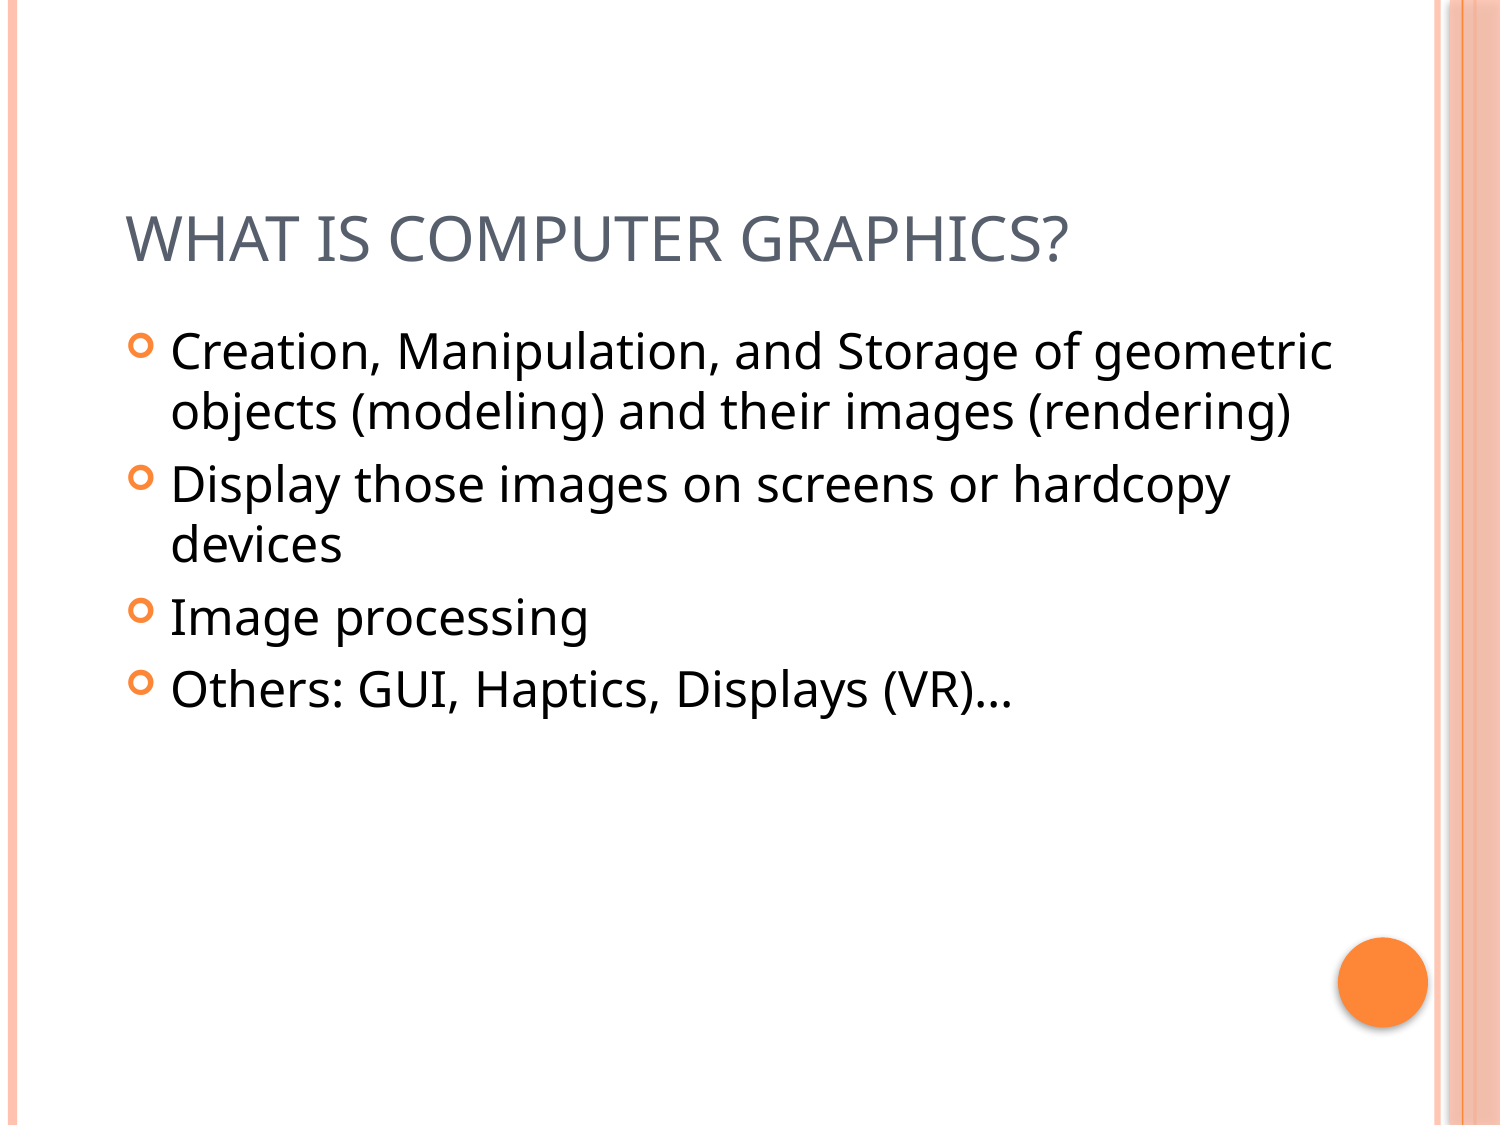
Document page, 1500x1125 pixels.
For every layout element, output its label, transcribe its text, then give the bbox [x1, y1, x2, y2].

title What is Computer Graphics? [110, 93, 1391, 282]
list Creation, Manipulation, and Storage of geometric objects (modeling) and their images (rendering) Display those images on screens or hardcopy devices Image processing Others: GUI, Haptics, Displays (VR)... [110, 312, 1391, 1022]
